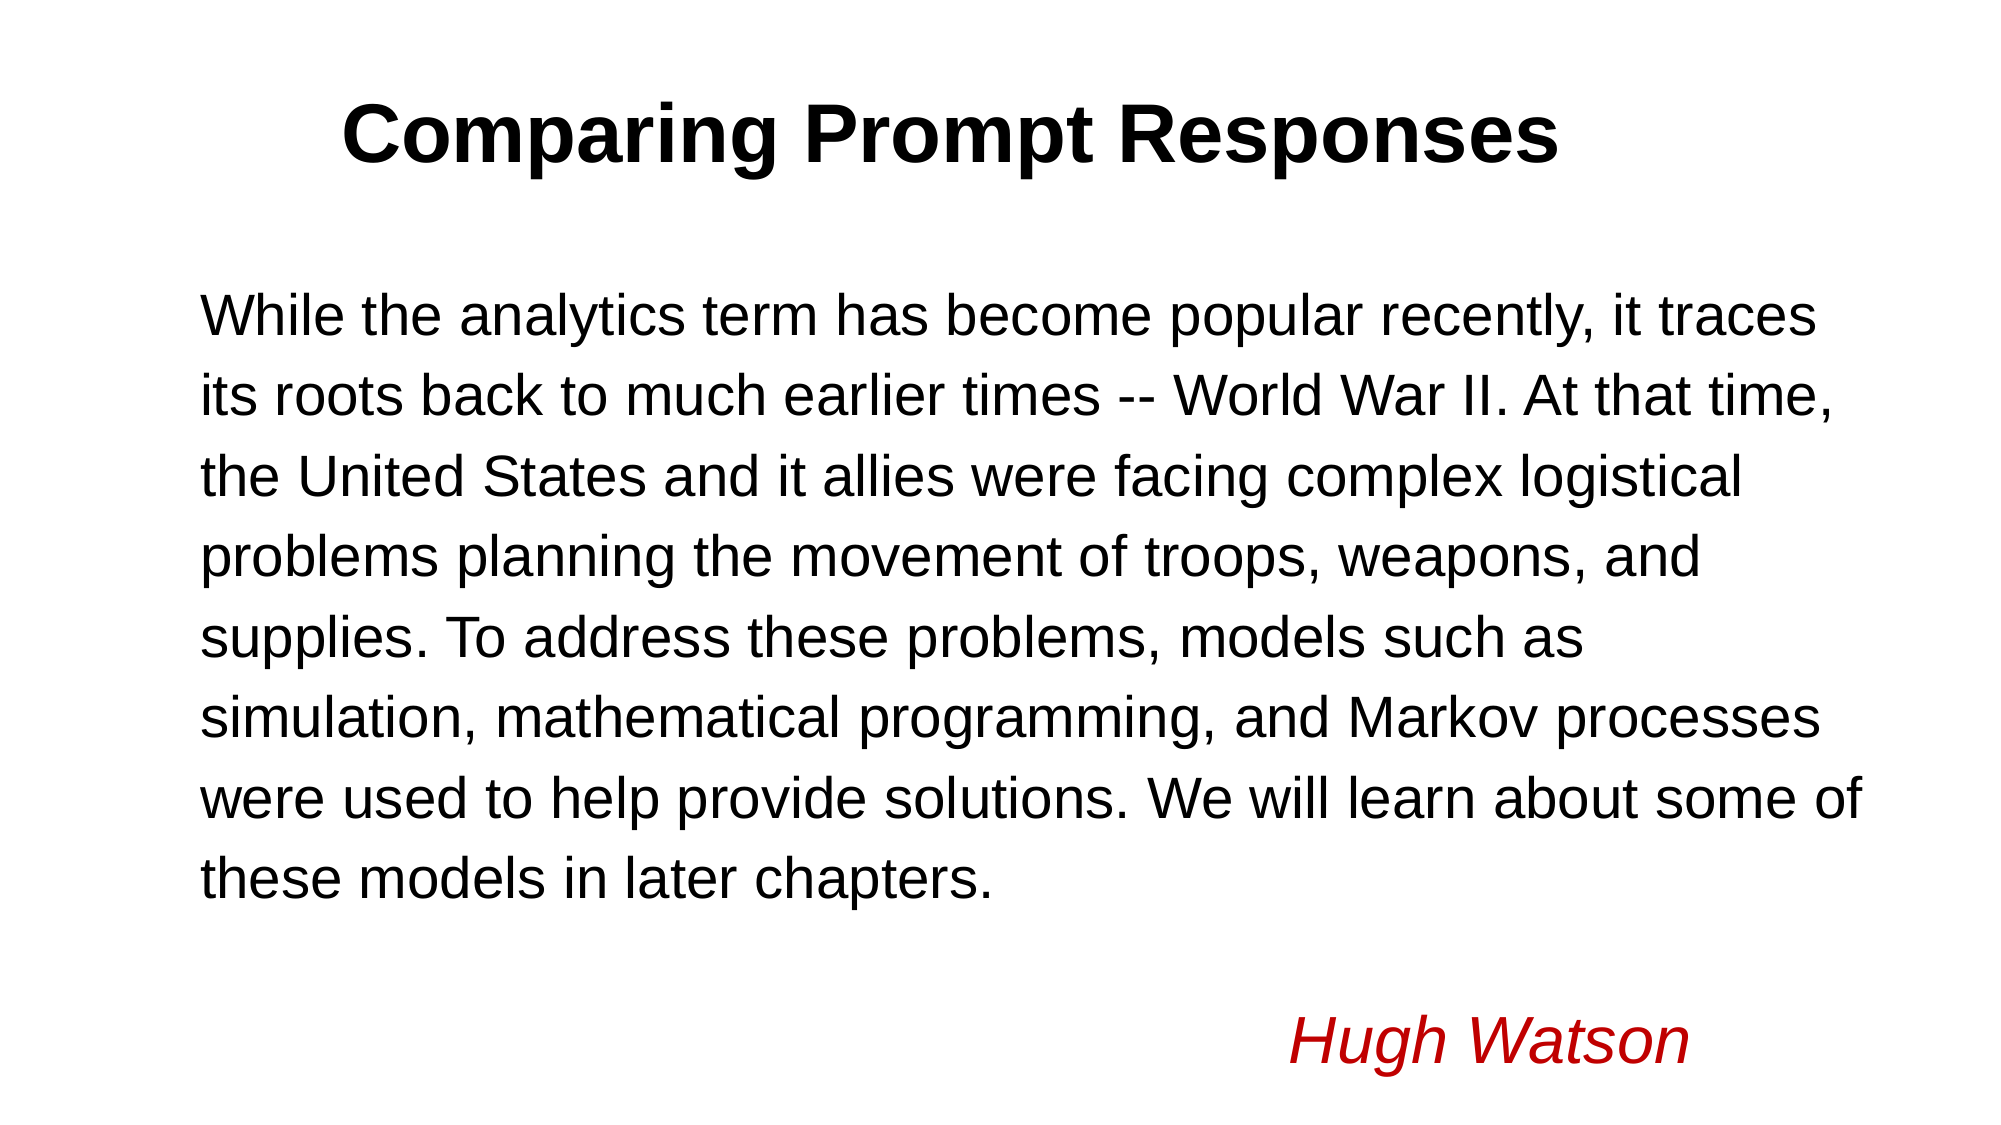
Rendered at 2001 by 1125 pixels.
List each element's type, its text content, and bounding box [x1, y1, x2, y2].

text_box Comparing Prompt Responses [286, 71, 1617, 187]
text_box While the analytics term has become popular recently, it traces its roots back to much earlier times -- World War II. At that time, the United States and it allies were facing complex logistical problems planning the movement of troops, weapons, and supplies. To address these problems, models such as simulation, mathematical programming, and Markov processes were used to help provide solutions. We will learn about some of these models in later chapters. [185, 259, 1882, 918]
text_box Hugh Watson [1274, 989, 1721, 1085]
